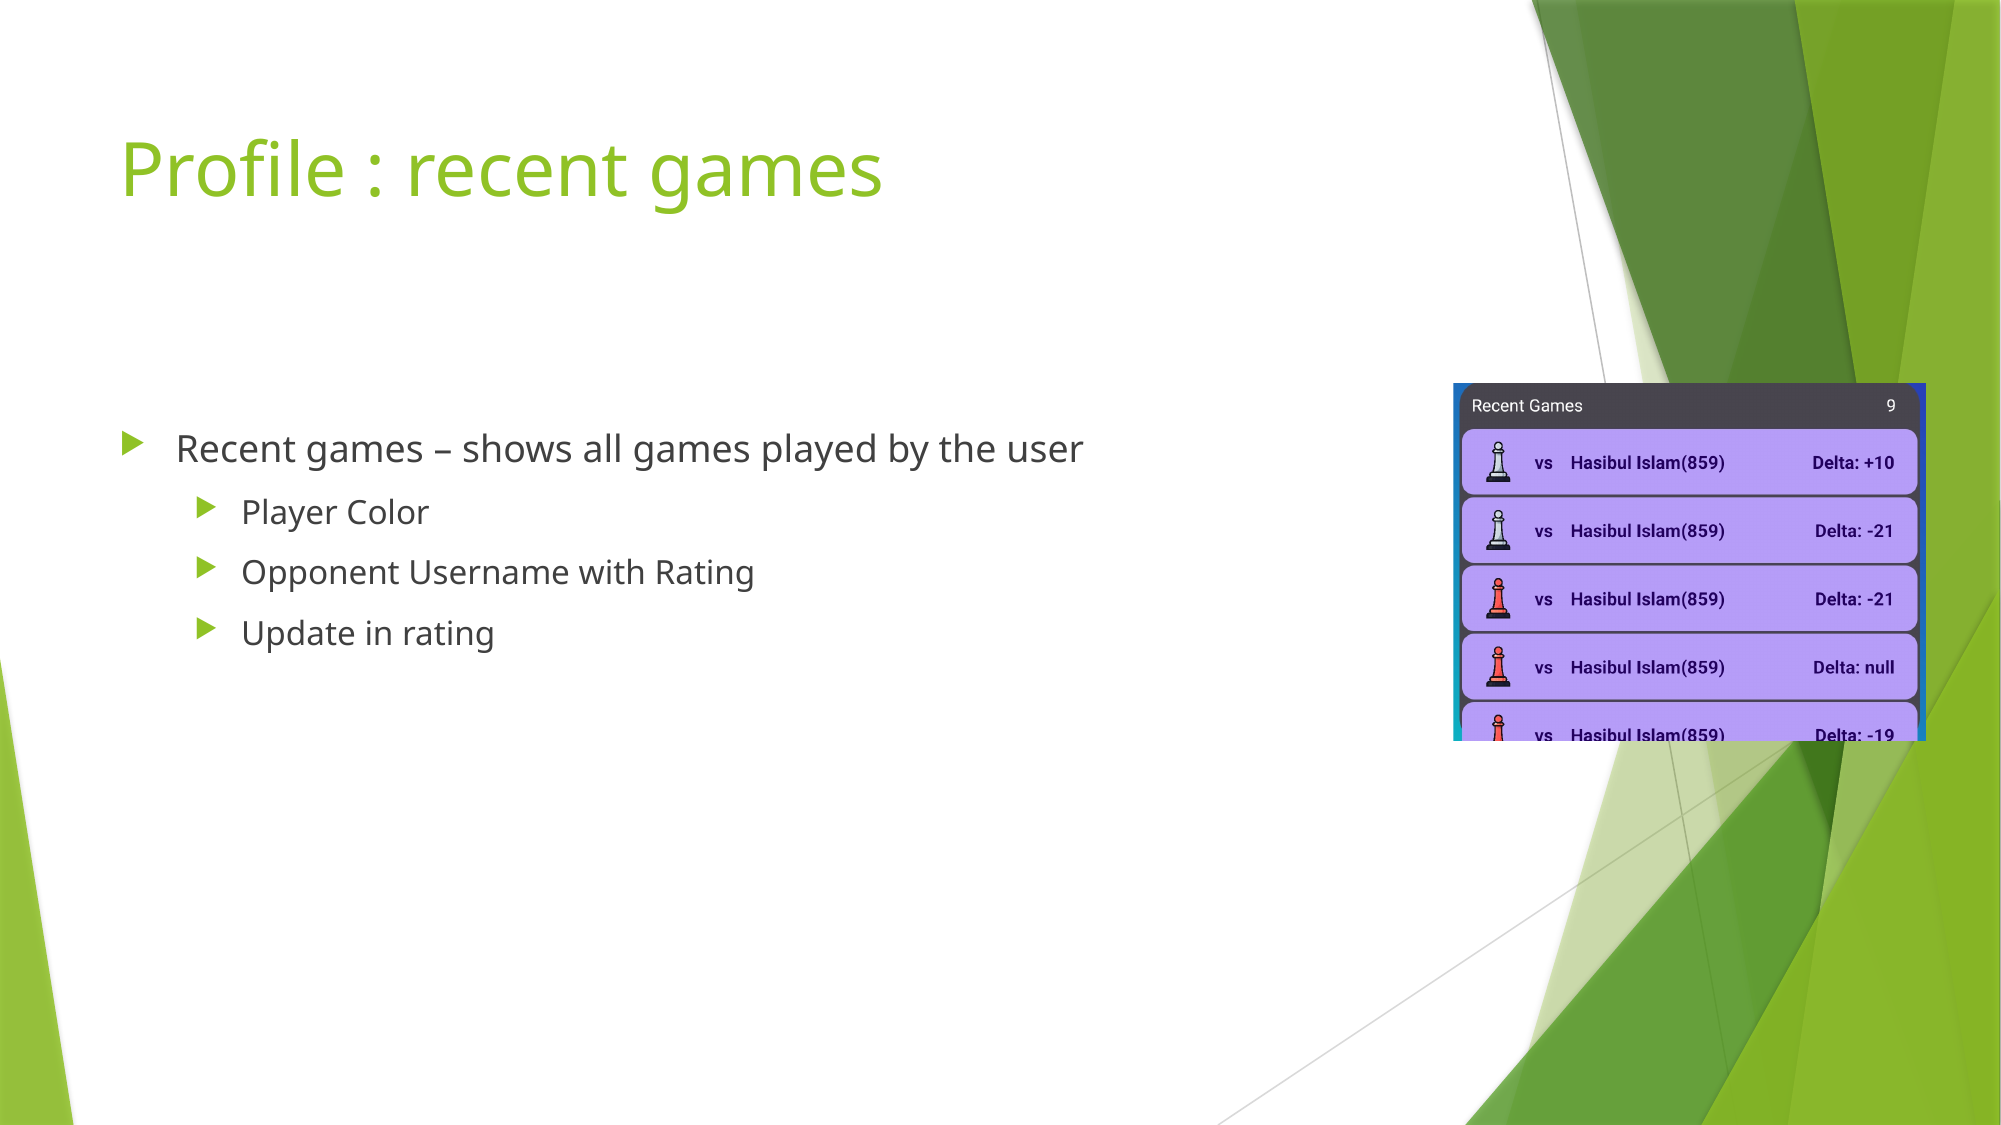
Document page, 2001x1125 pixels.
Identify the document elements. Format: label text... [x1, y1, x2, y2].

title Profile : recent games [104, 113, 1373, 309]
list Recent games – shows all games played by the user Player Color Opponent Username with Rating Update in rating [104, 417, 1373, 927]
picture [1452, 383, 1927, 742]
